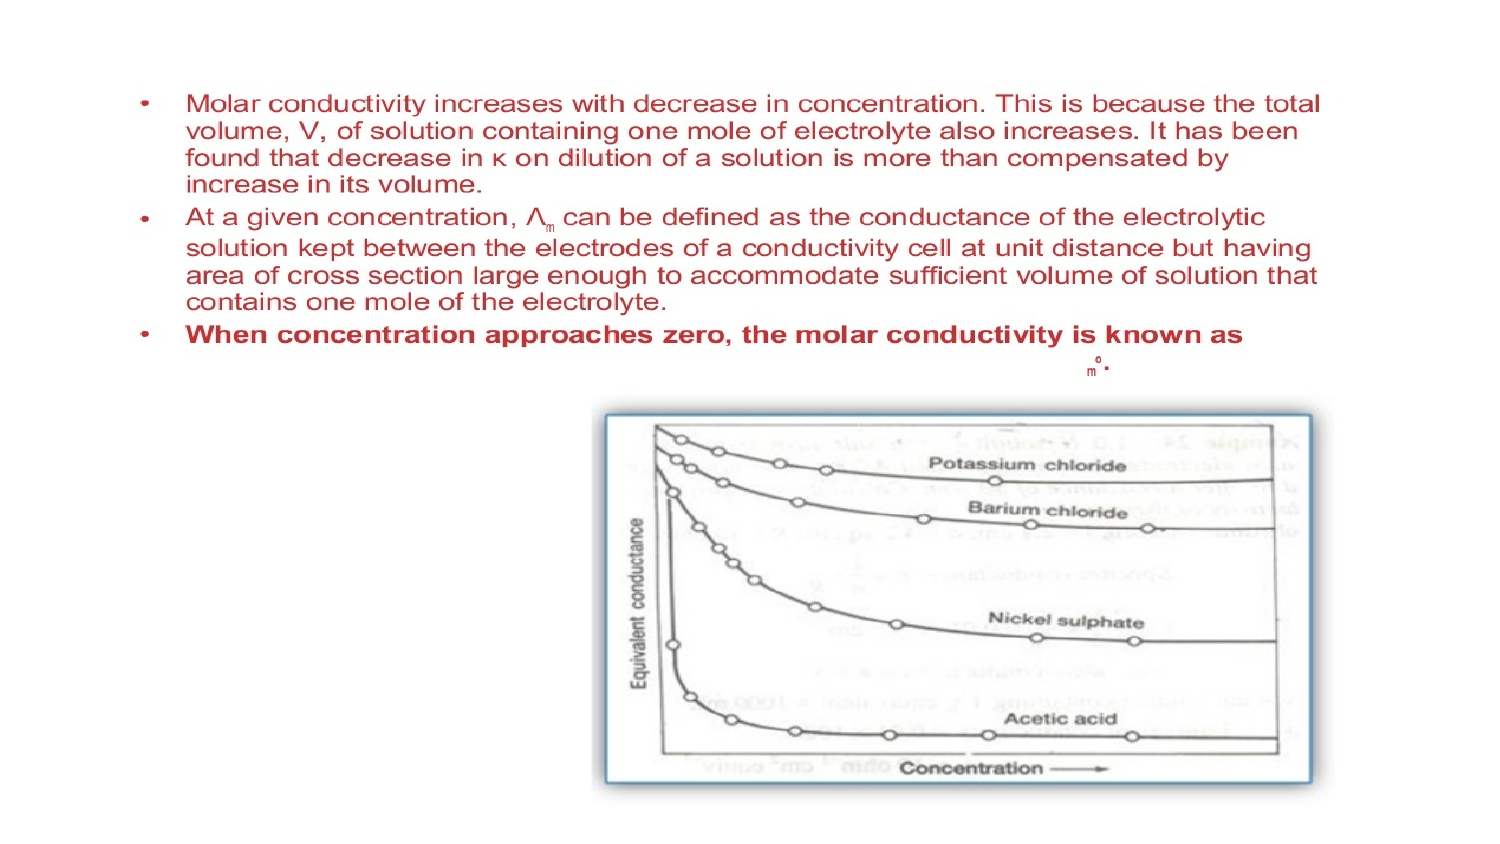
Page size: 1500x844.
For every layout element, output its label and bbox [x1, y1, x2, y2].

picture [128, 84, 1339, 806]
